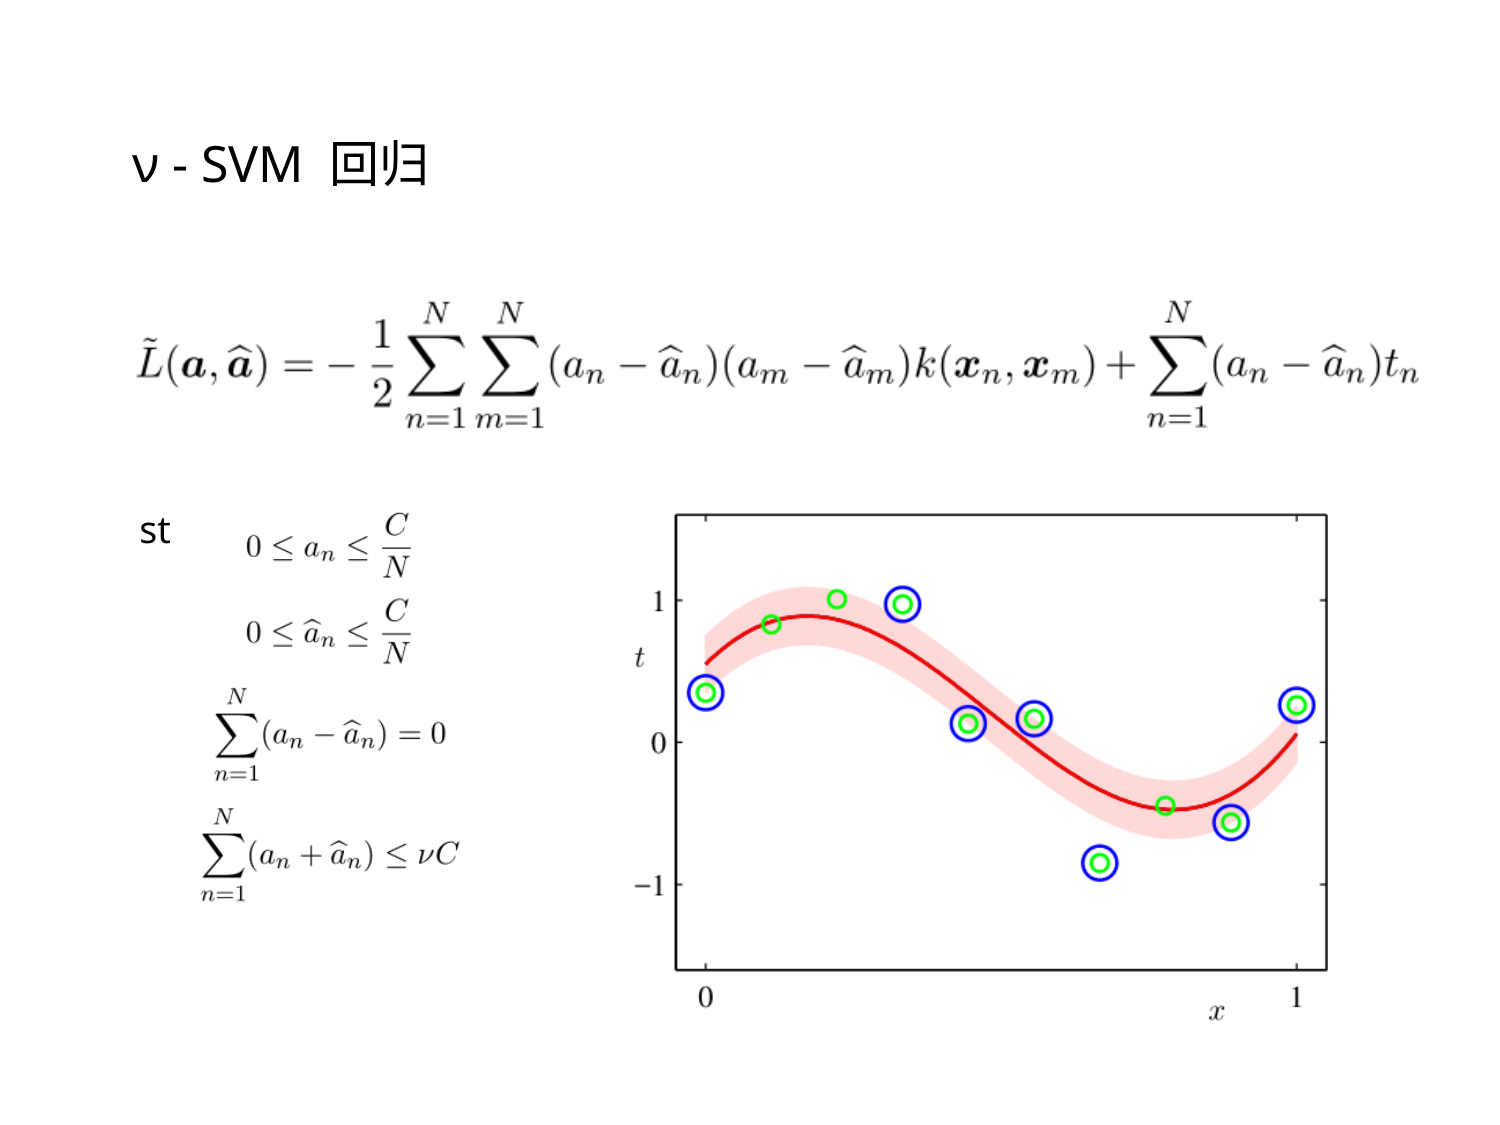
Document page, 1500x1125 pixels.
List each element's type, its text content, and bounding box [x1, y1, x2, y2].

picture [612, 493, 1343, 1049]
text_box st [124, 498, 157, 559]
picture [104, 285, 1436, 447]
text_box ν - SVM 回归 [104, 125, 444, 201]
picture [157, 483, 538, 911]
